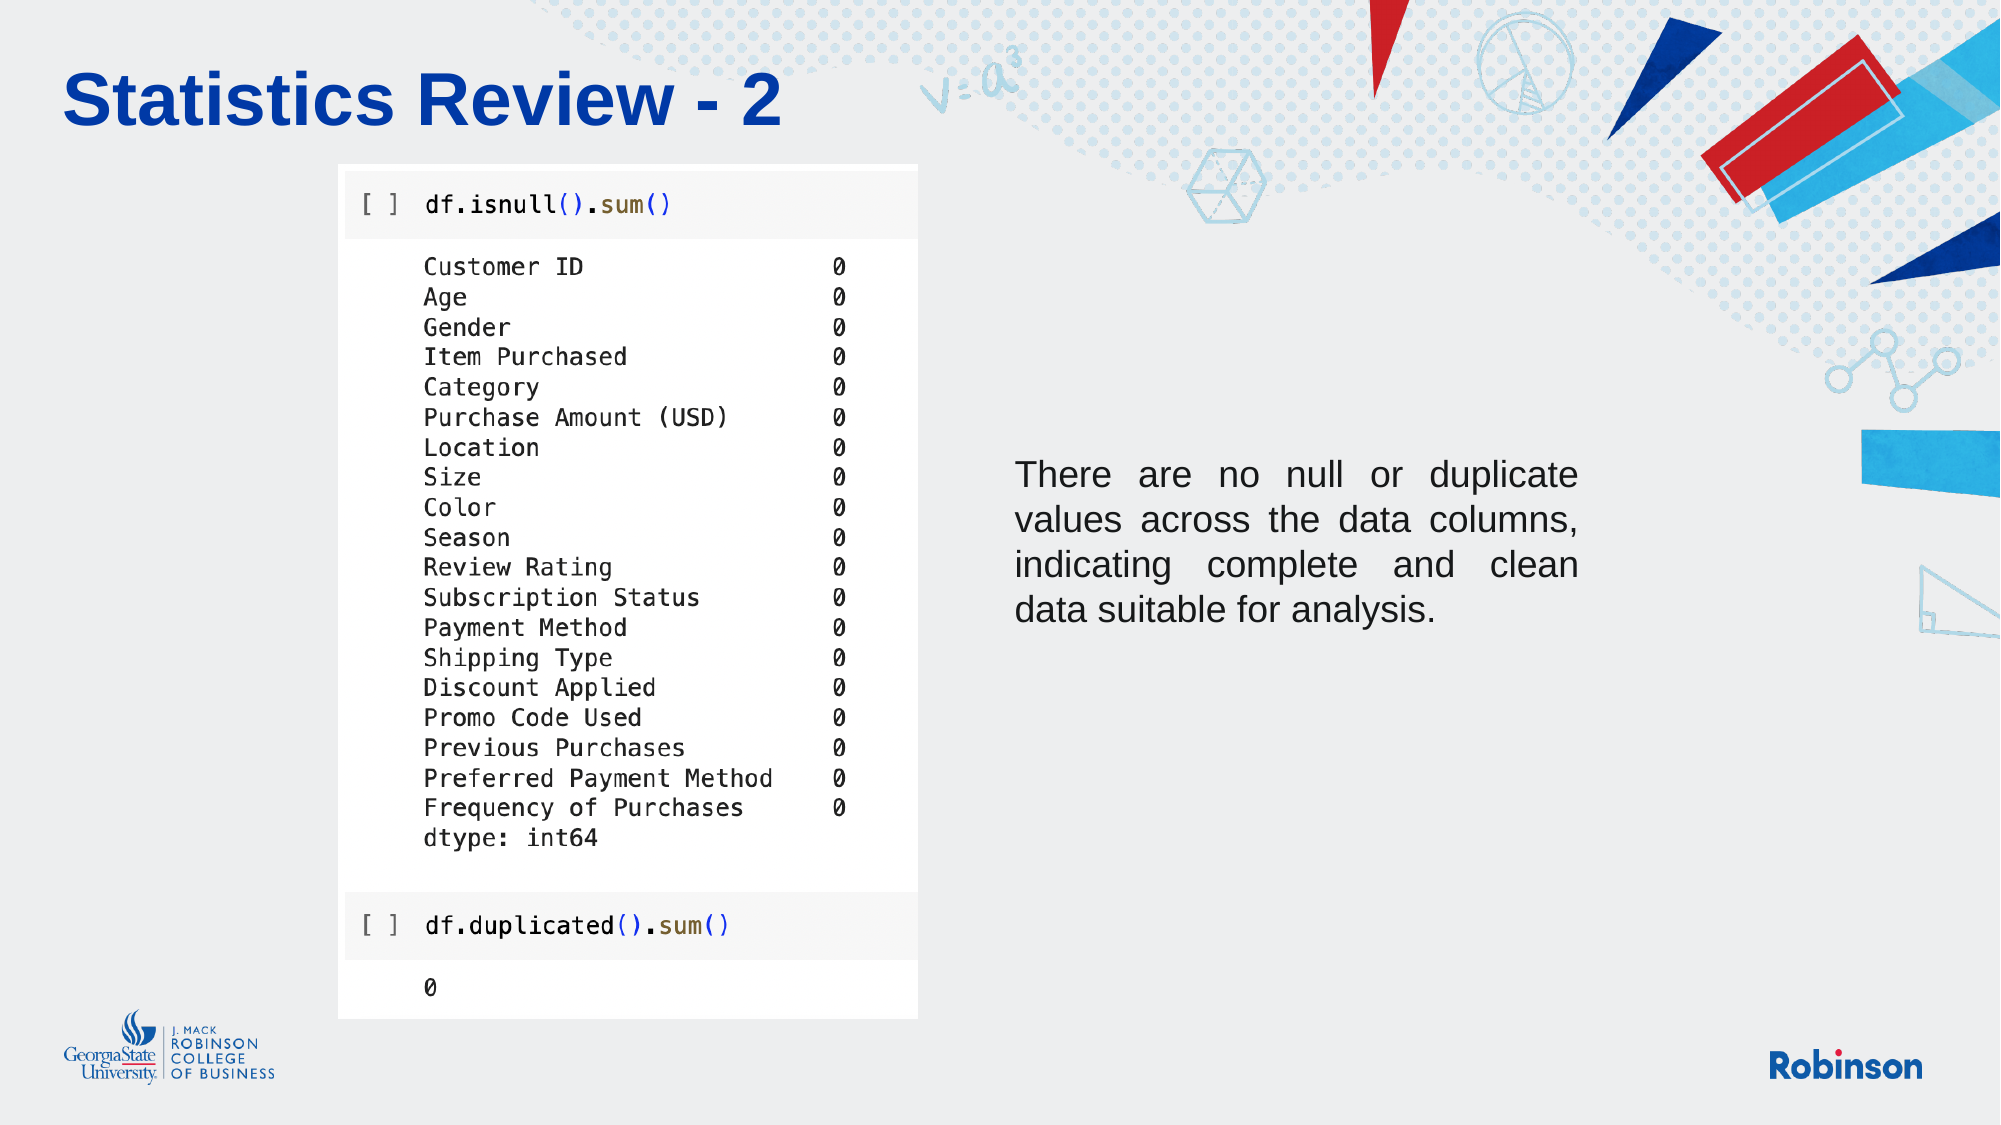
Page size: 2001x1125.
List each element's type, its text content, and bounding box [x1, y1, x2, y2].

text_box There are no null or duplicate values across the data columns, indicating complete and clean data suitable for analysis. [999, 442, 1594, 638]
picture [0, 0, 2000, 1125]
title Statistics Review - 2 [62, 59, 1938, 142]
